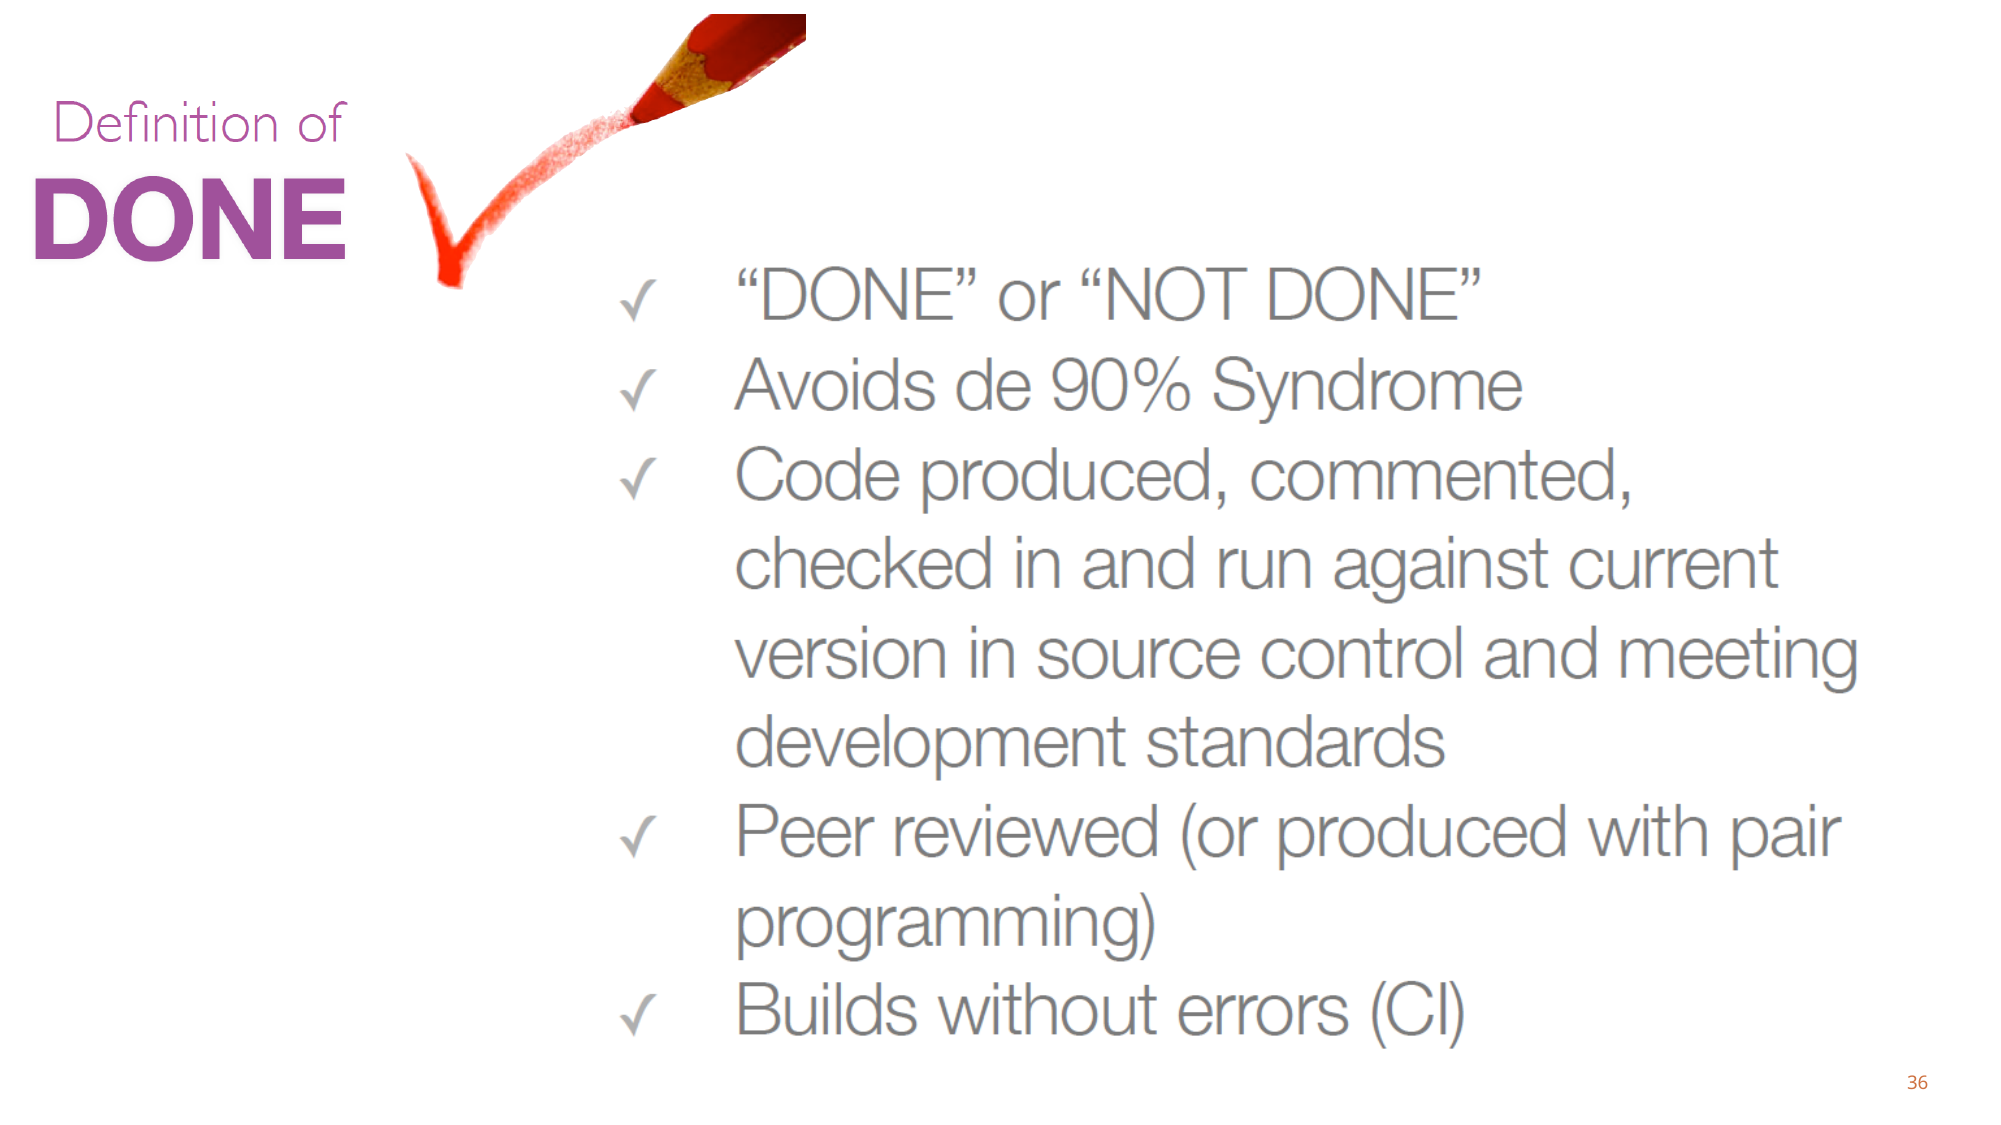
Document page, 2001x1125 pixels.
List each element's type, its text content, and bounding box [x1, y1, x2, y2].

picture [13, 0, 1885, 1055]
slide_number 36 [1770, 1053, 1944, 1114]
